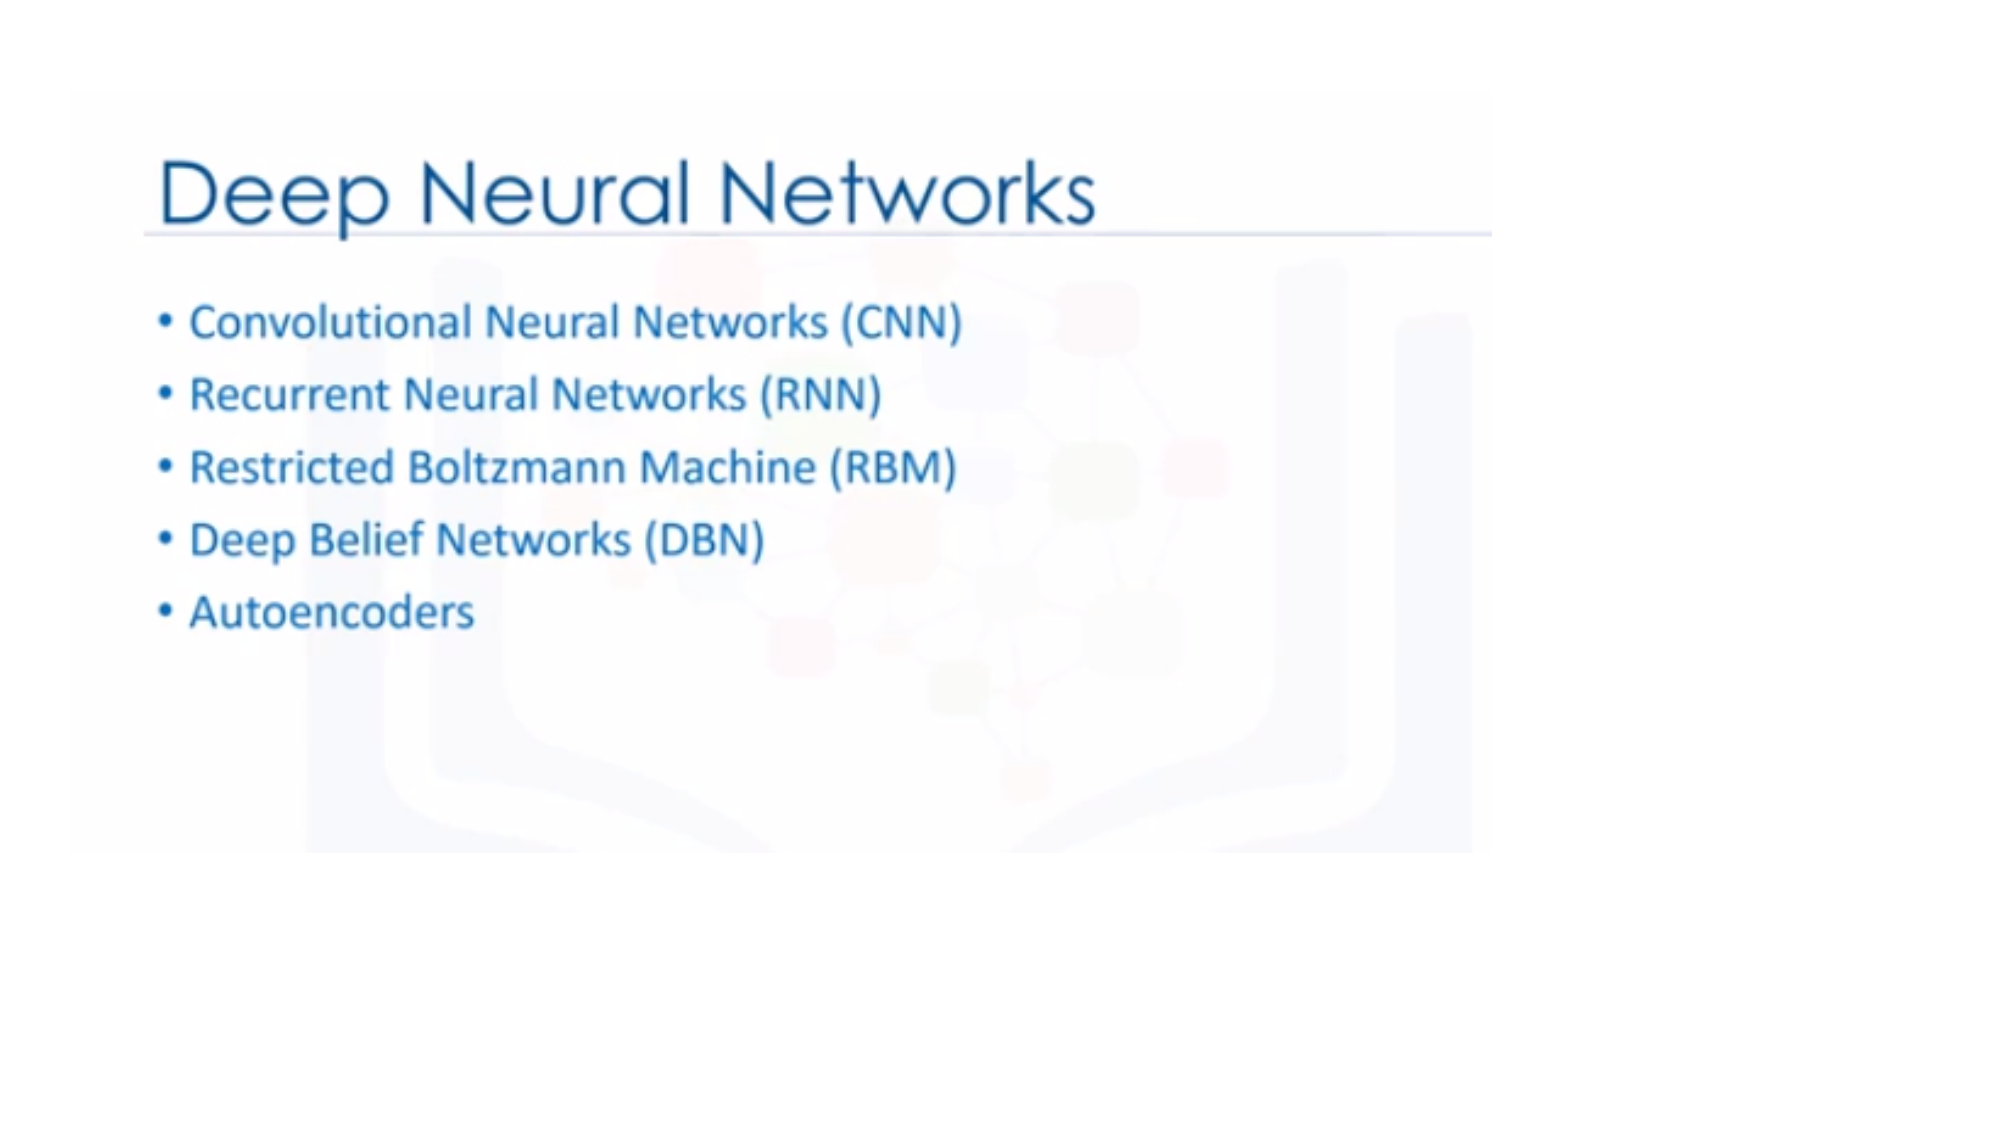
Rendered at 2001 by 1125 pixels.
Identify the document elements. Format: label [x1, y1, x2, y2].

list [69, 91, 1492, 854]
